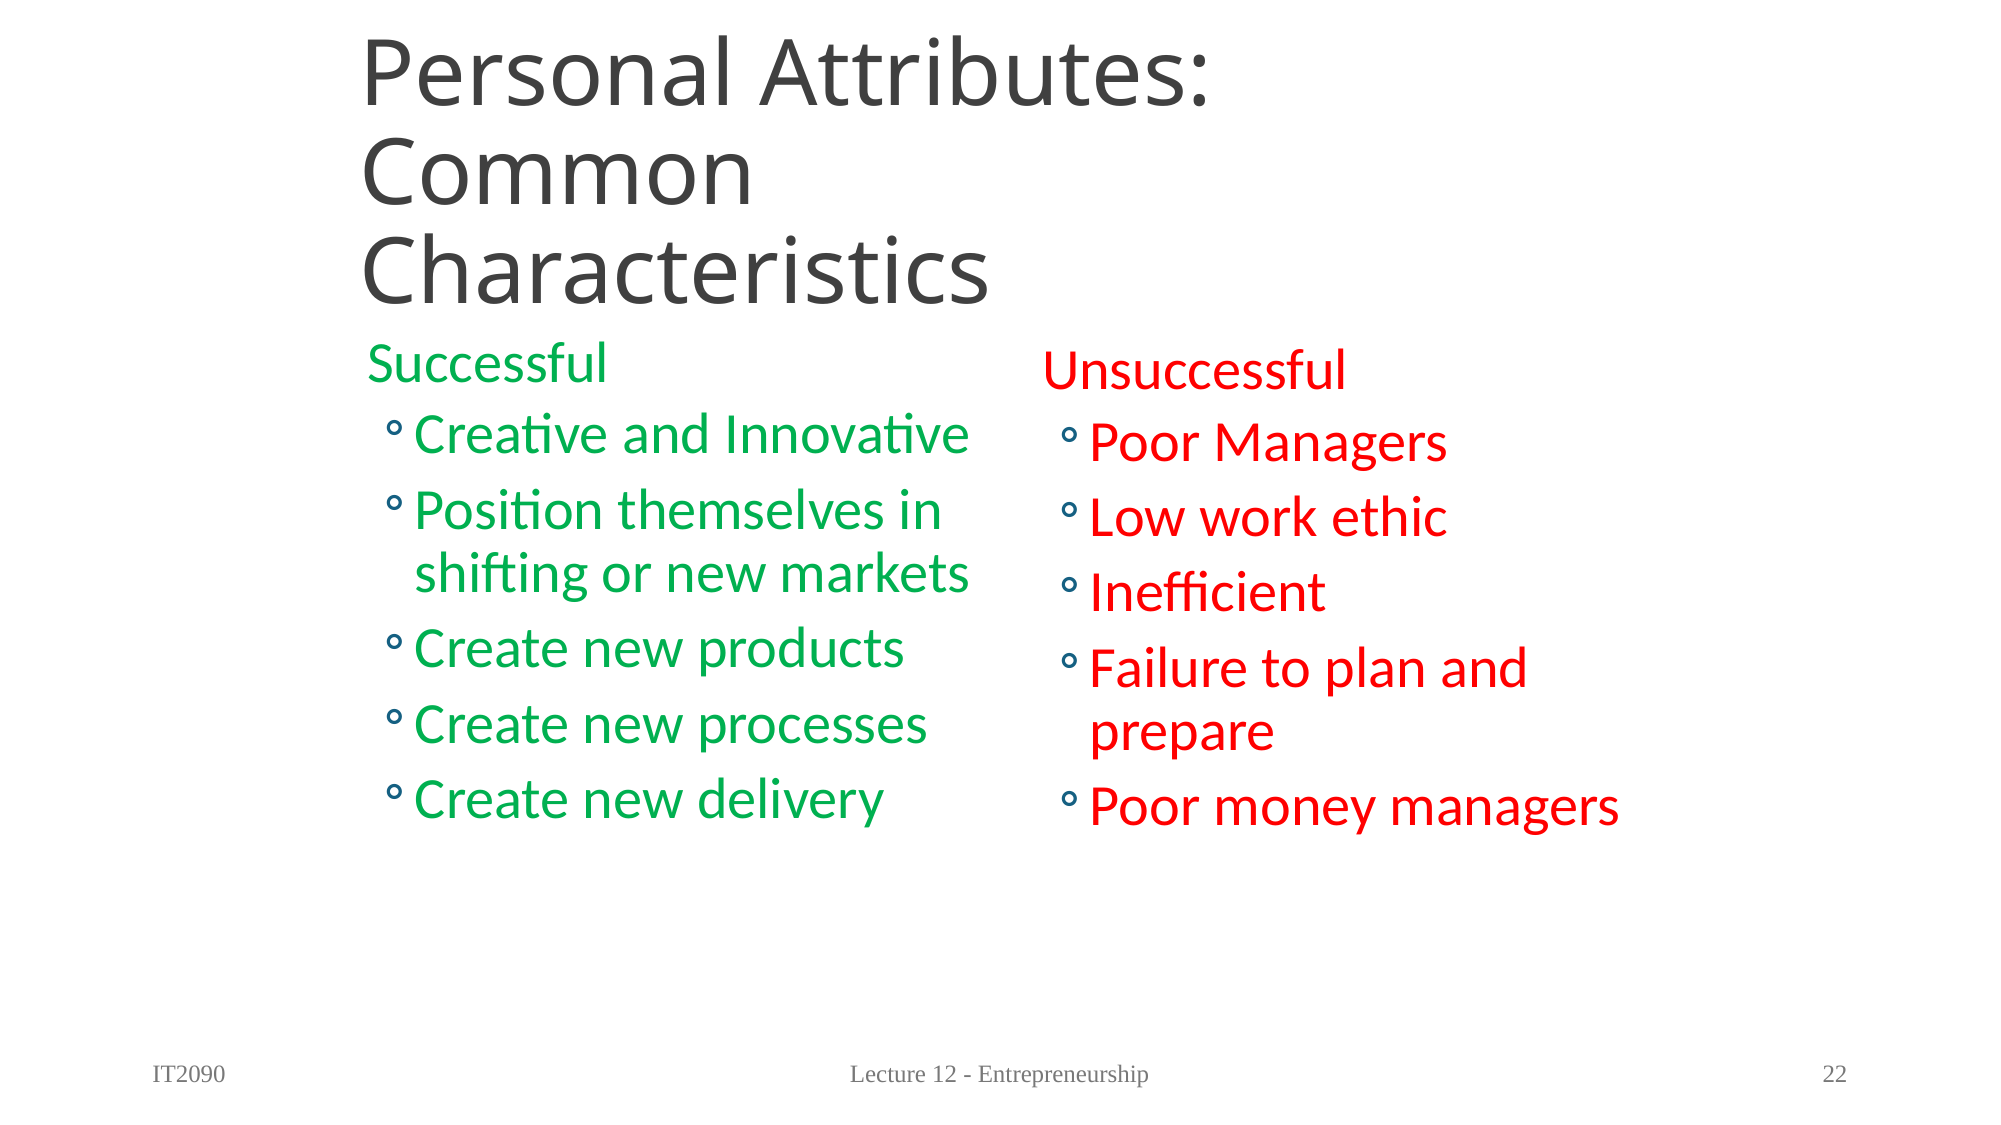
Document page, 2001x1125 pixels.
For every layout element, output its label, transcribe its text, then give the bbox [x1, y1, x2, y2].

slide_number IT2090 [137, 1042, 588, 1103]
footer Lecture 12 - Entrepreneurship [662, 1042, 1338, 1103]
text_box Unsuccessful Poor Managers Low work ethic Inefficient Failure to plan and prepare Poor money managers [1012, 331, 1645, 992]
text_box Successful Creative and Innovative Position themselves in shifting or new markets Create new products Create new processes Create new delivery [352, 324, 1006, 985]
title Personal Attributes: Common Characteristics [344, 56, 1422, 294]
slide_number 22 [1412, 1042, 1863, 1103]
